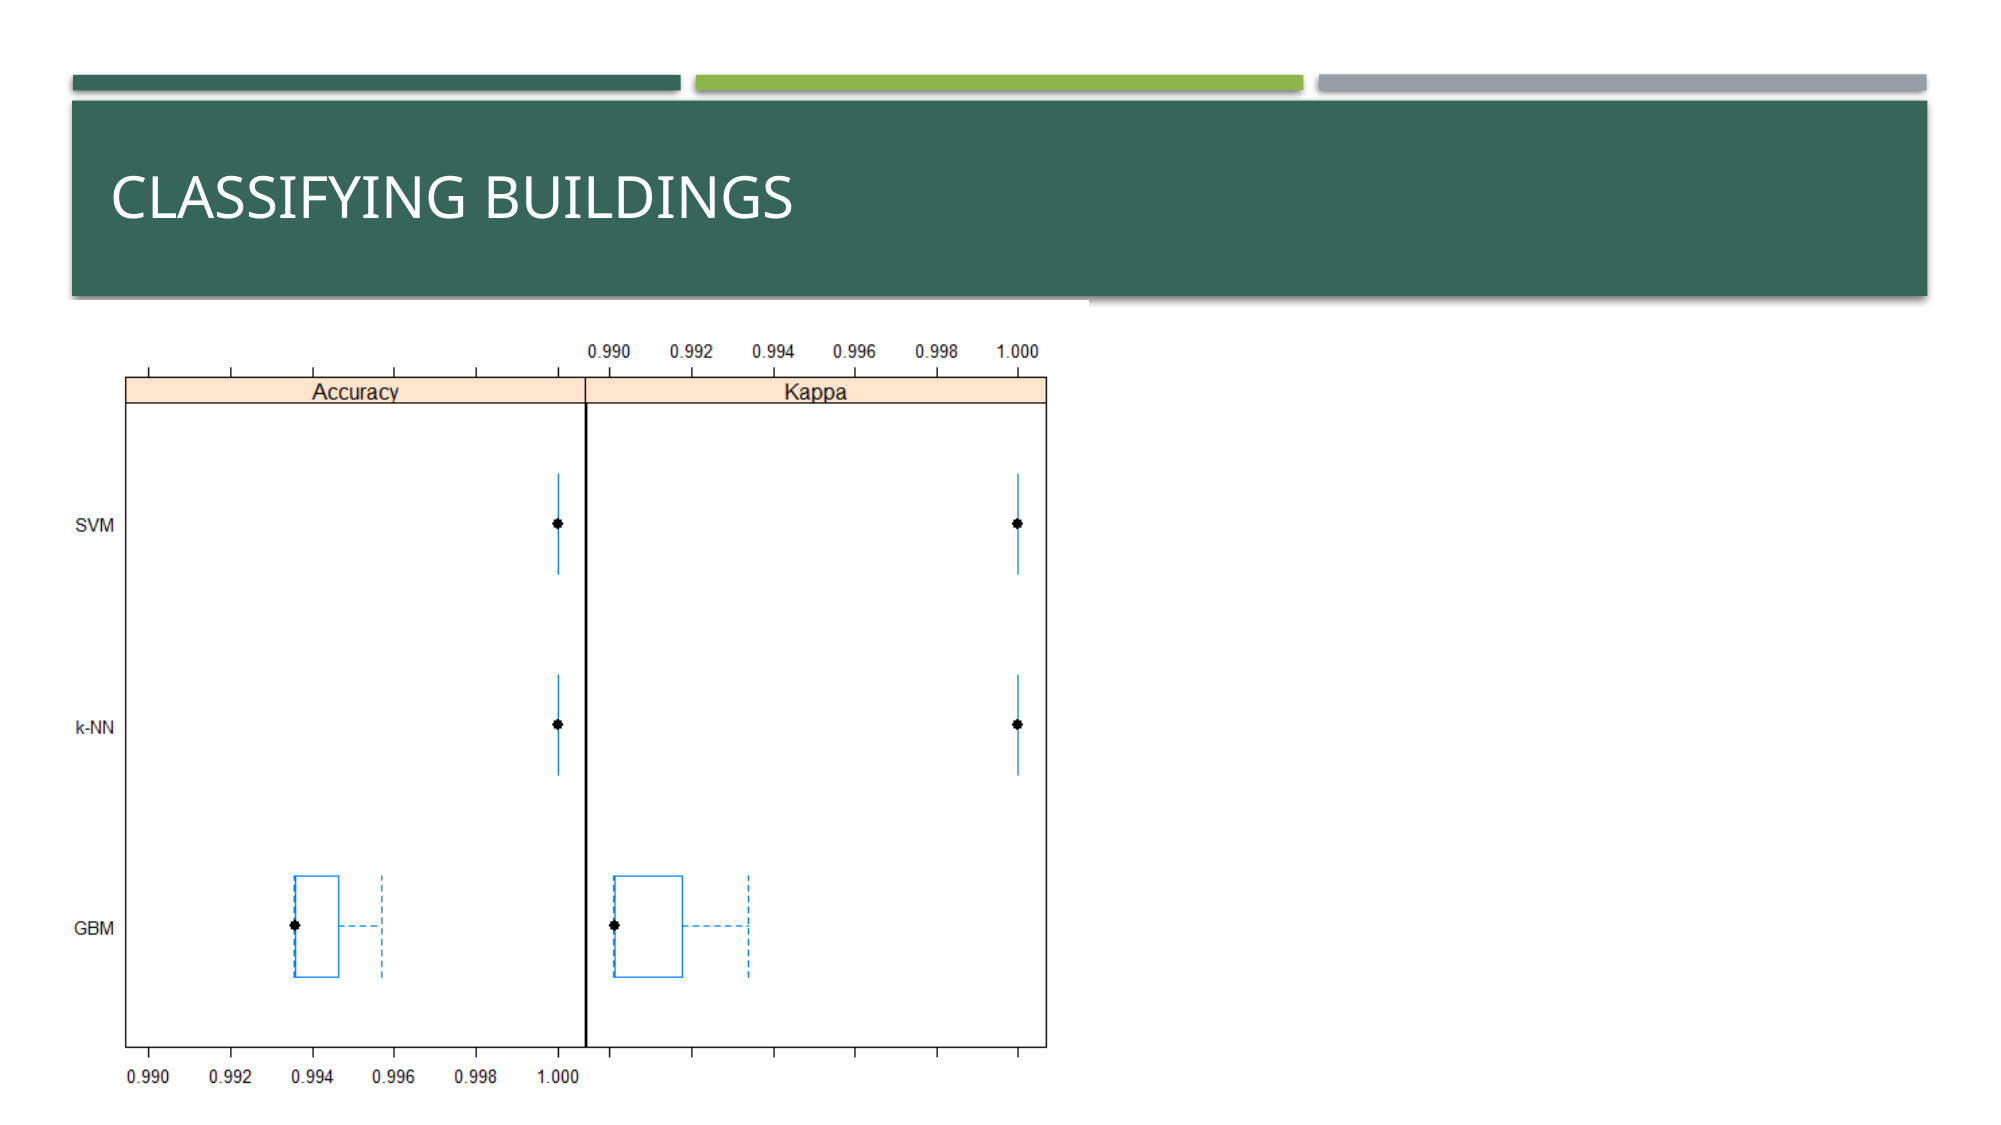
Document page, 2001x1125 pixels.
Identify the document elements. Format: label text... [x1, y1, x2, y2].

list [43, 300, 1090, 1125]
title Classifying buildings [95, 71, 1905, 238]
